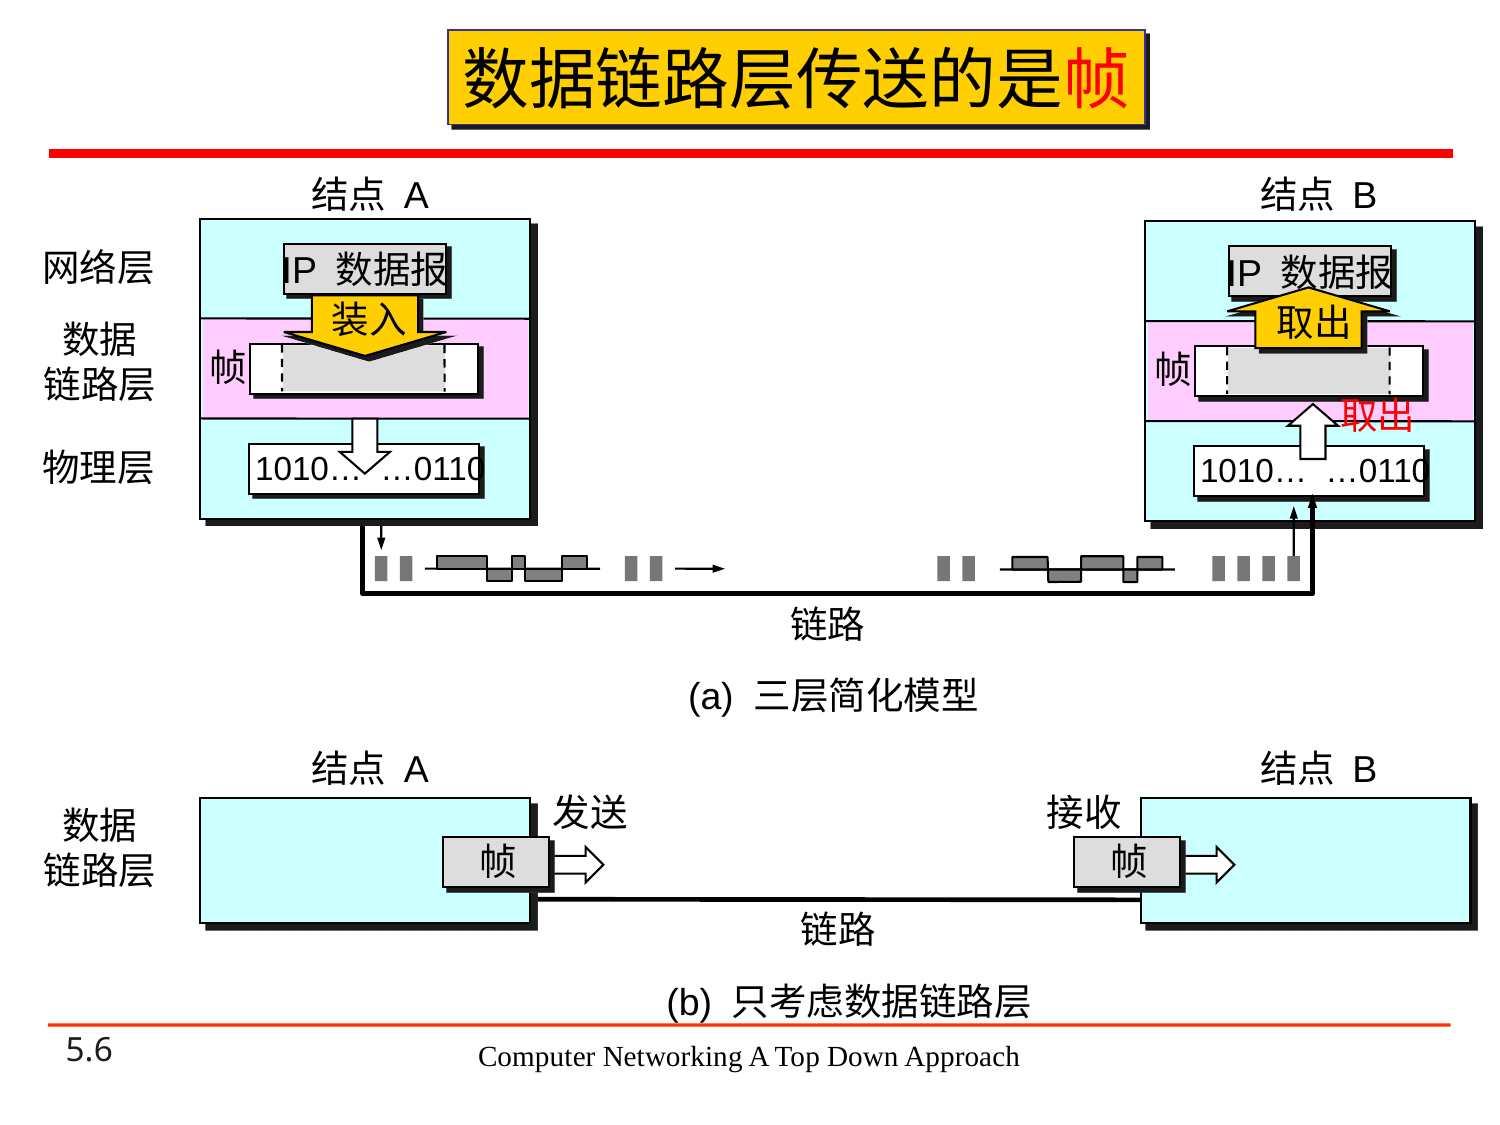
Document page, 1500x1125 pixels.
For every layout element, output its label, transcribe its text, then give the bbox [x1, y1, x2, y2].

text_box 结点 B [1245, 738, 1393, 798]
text_box [1287, 404, 1326, 459]
text_box [1148, 399, 1325, 421]
text_box [1289, 506, 1298, 557]
text_box [341, 349, 389, 356]
text_box 接收 [1032, 781, 1137, 841]
text_box 物理层 [27, 443, 170, 497]
text_box [1367, 322, 1474, 421]
text_box [1313, 422, 1475, 522]
text_box [1237, 556, 1250, 582]
text_box (a) 三层简化模型 [673, 665, 994, 725]
text_box [937, 556, 950, 582]
text_box [1296, 287, 1321, 291]
text_box 取出 [1325, 384, 1431, 445]
text_box (b) 只考虑数据链路层 [651, 970, 1047, 1031]
text_box [283, 295, 317, 342]
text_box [999, 555, 1176, 583]
text_box 网络层 [27, 243, 170, 297]
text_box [442, 829, 604, 891]
text_box 链路 [775, 593, 881, 654]
text_box 取出 [1262, 291, 1367, 352]
text_box [1227, 301, 1262, 349]
text_box [200, 798, 530, 923]
text_box [422, 332, 447, 340]
text_box 1010… …0110 [240, 445, 501, 495]
text_box 帧 [1140, 338, 1208, 399]
text_box [377, 526, 386, 550]
text_box 数据链路层传送的是帧 [447, 29, 1145, 125]
text_box [962, 556, 975, 582]
text_box IP 数据报 [283, 243, 447, 294]
text_box [1145, 221, 1475, 321]
text_box 发送 [537, 781, 643, 841]
text_box [1148, 322, 1255, 346]
text_box [1140, 798, 1471, 923]
text_box [1212, 556, 1225, 582]
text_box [424, 555, 601, 582]
text_box 链路 [785, 899, 891, 959]
text_box 结点 A [296, 738, 444, 798]
text_box [282, 345, 446, 392]
text_box [624, 556, 638, 582]
text_box [339, 418, 390, 474]
text_box [399, 556, 413, 582]
text_box 结点 B [1245, 163, 1393, 224]
text_box [1367, 304, 1390, 312]
text_box [203, 319, 529, 418]
text_box [1287, 556, 1300, 582]
text_box 帧 [195, 336, 263, 396]
text_box [1227, 347, 1391, 394]
text_box 数据 链路层 [28, 308, 172, 413]
text_box [674, 564, 725, 573]
text_box [1262, 556, 1275, 582]
text_box [362, 493, 1317, 595]
text_box [1145, 422, 1300, 494]
text_box 数据 链路层 [28, 794, 172, 899]
text_box 装入 [317, 289, 422, 349]
text_box [649, 556, 663, 582]
text_box 1010… …0110 [1185, 448, 1446, 497]
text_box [1073, 829, 1235, 891]
text_box IP 数据报 [1228, 246, 1392, 297]
text_box [374, 556, 388, 582]
text_box [263, 343, 479, 394]
text_box [1208, 346, 1325, 397]
text_box 结点 A [296, 163, 444, 218]
text_box [200, 419, 530, 519]
text_box [200, 218, 530, 318]
text_box [1367, 346, 1424, 384]
